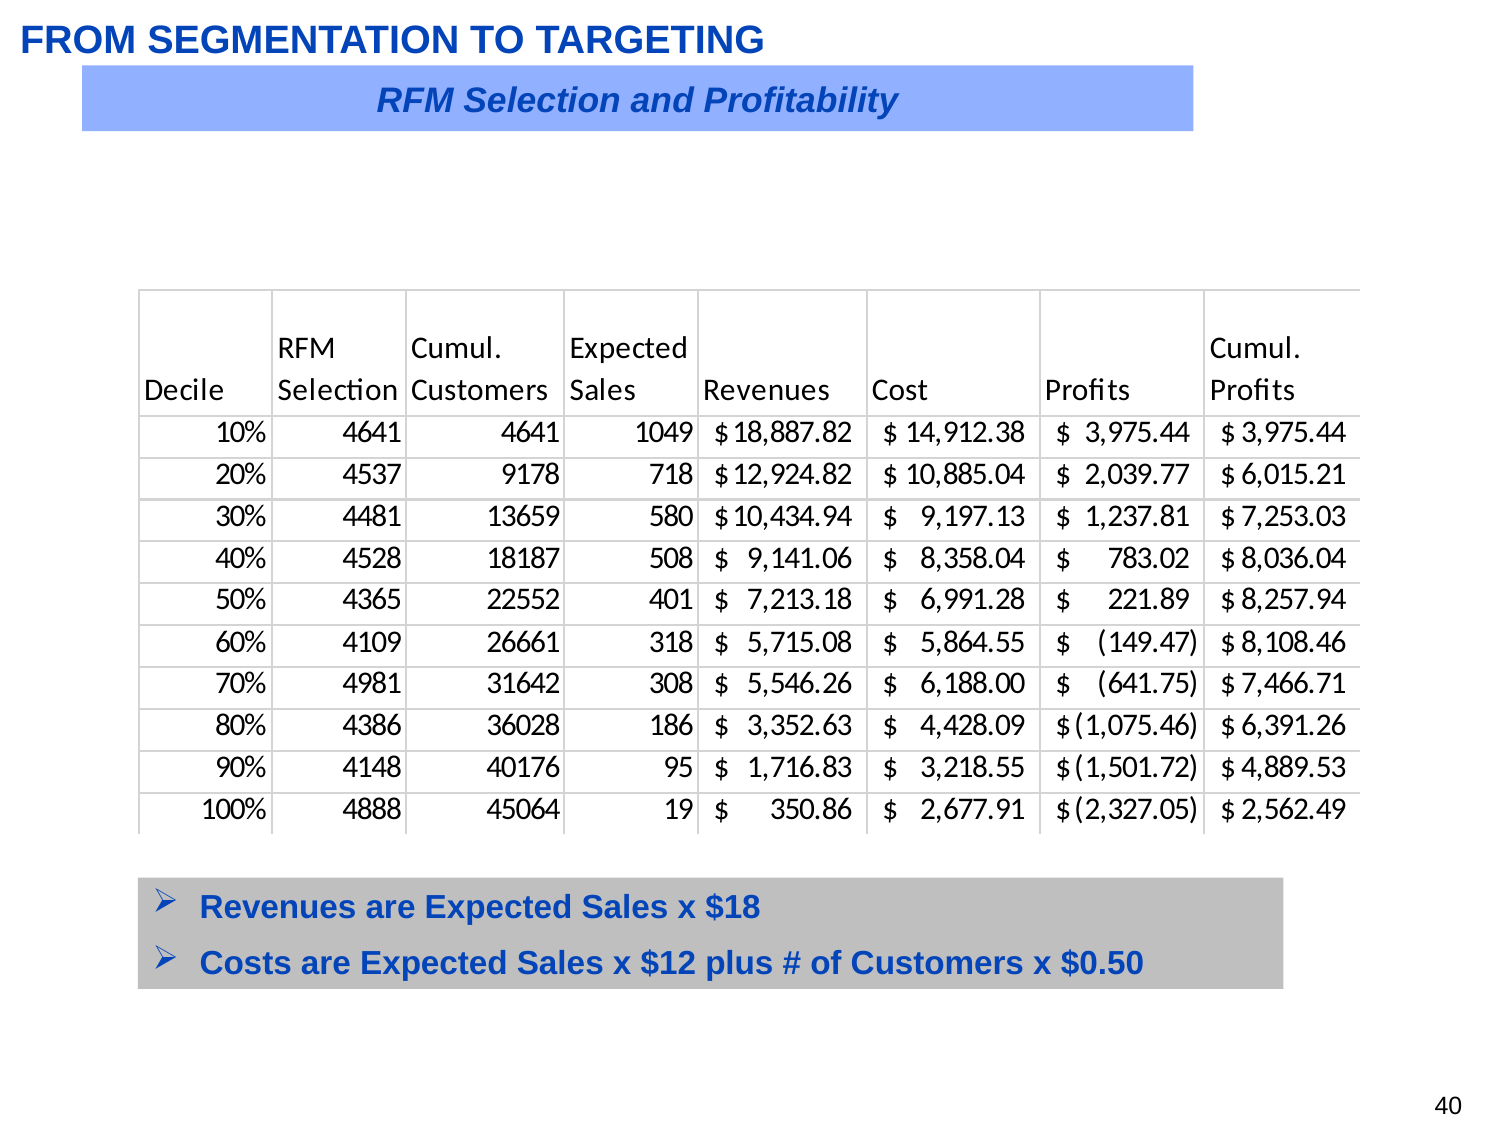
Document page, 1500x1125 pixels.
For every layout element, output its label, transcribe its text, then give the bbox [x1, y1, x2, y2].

text_box Revenues are Expected Sales x $18 Costs are Expected Sales x $12 plus # of Customers x $0.50 [137, 877, 1284, 989]
slide_number 39 [1149, 1089, 1463, 1121]
text_box FROM SEGMENTATION TO TARGETING [20, 13, 1463, 62]
text_box RFM Selection and Profitability [104, 77, 1171, 121]
picture [137, 288, 1363, 837]
text_box [82, 65, 1194, 132]
